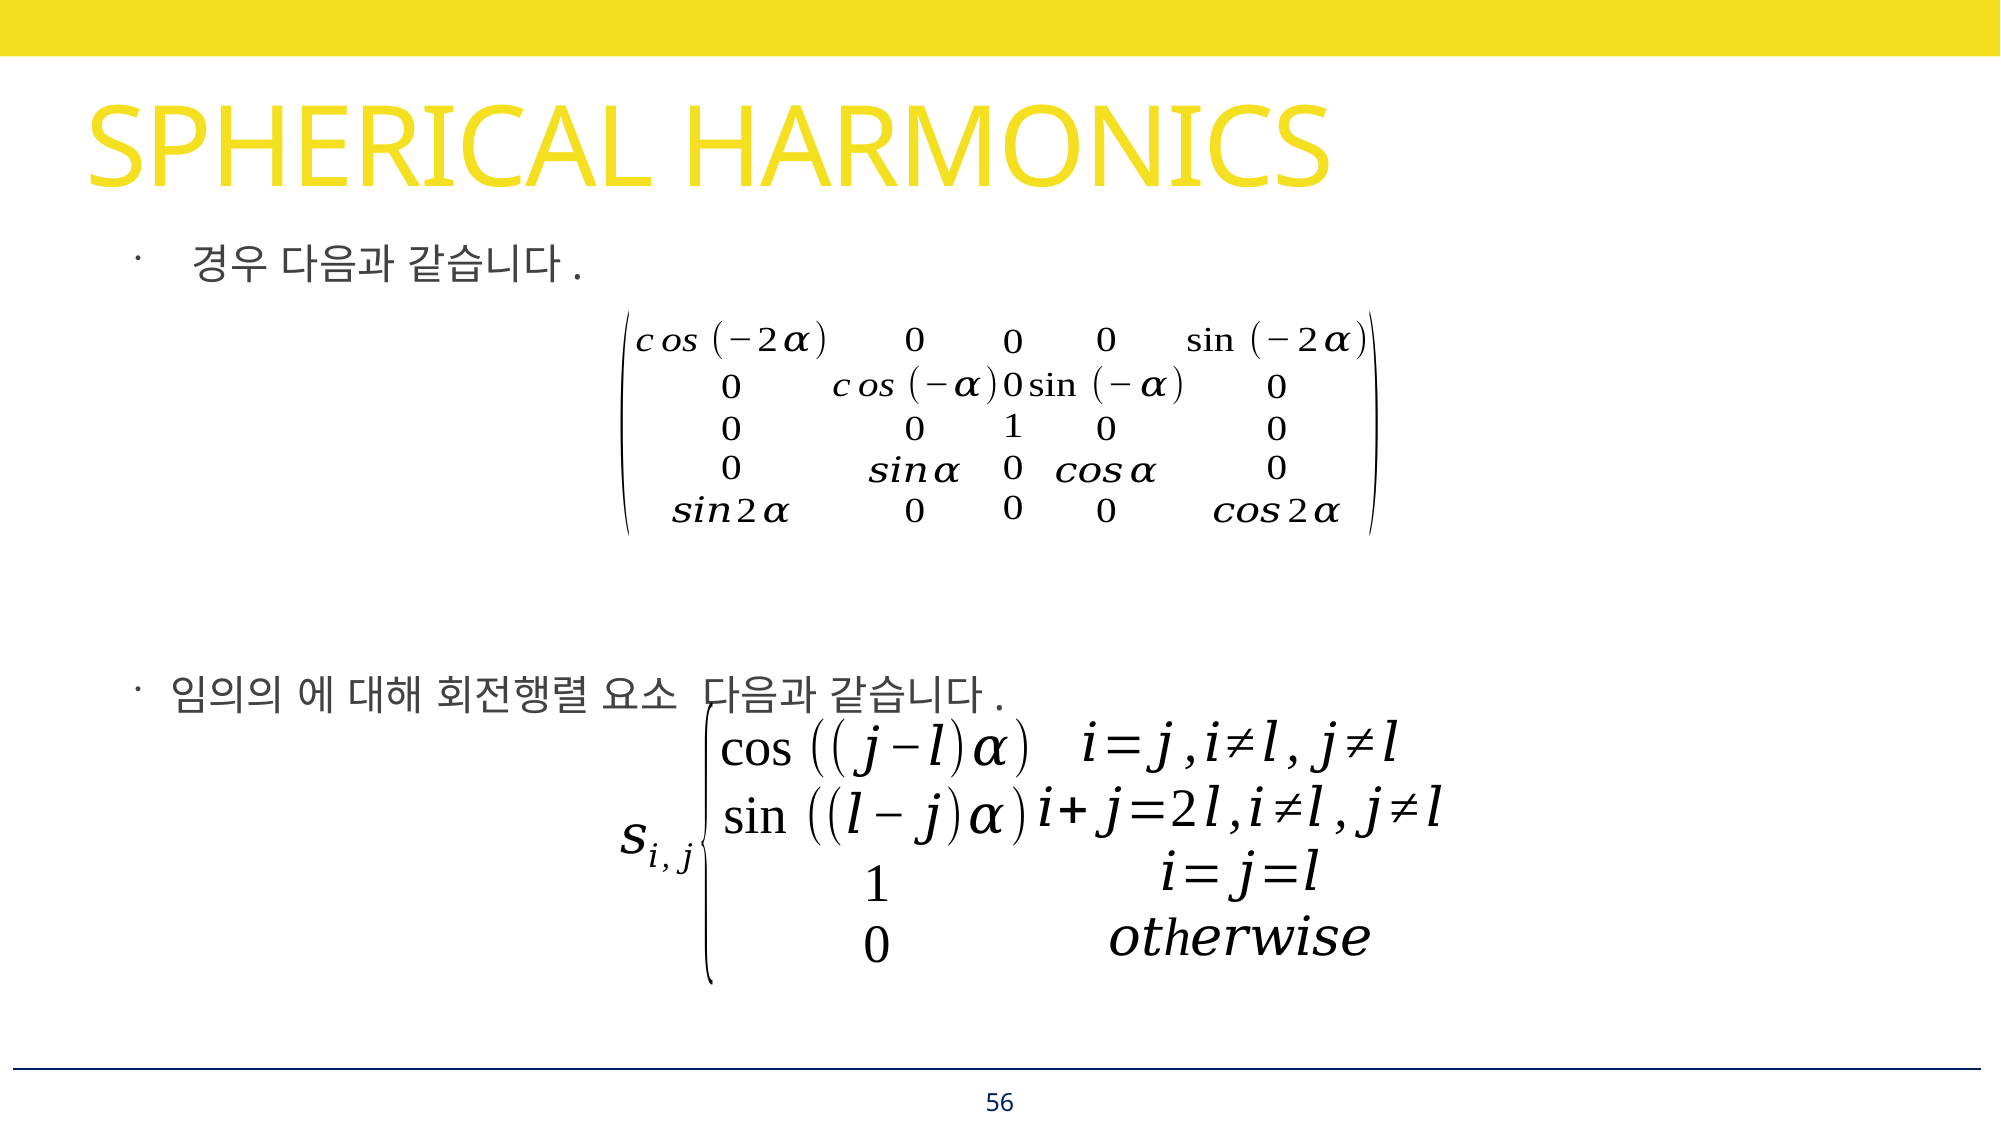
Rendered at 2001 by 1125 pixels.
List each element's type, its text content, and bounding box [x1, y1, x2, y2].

title SPHERICAL HARMONICS [85, 89, 1915, 335]
slide_number 56 [916, 1078, 1084, 1125]
